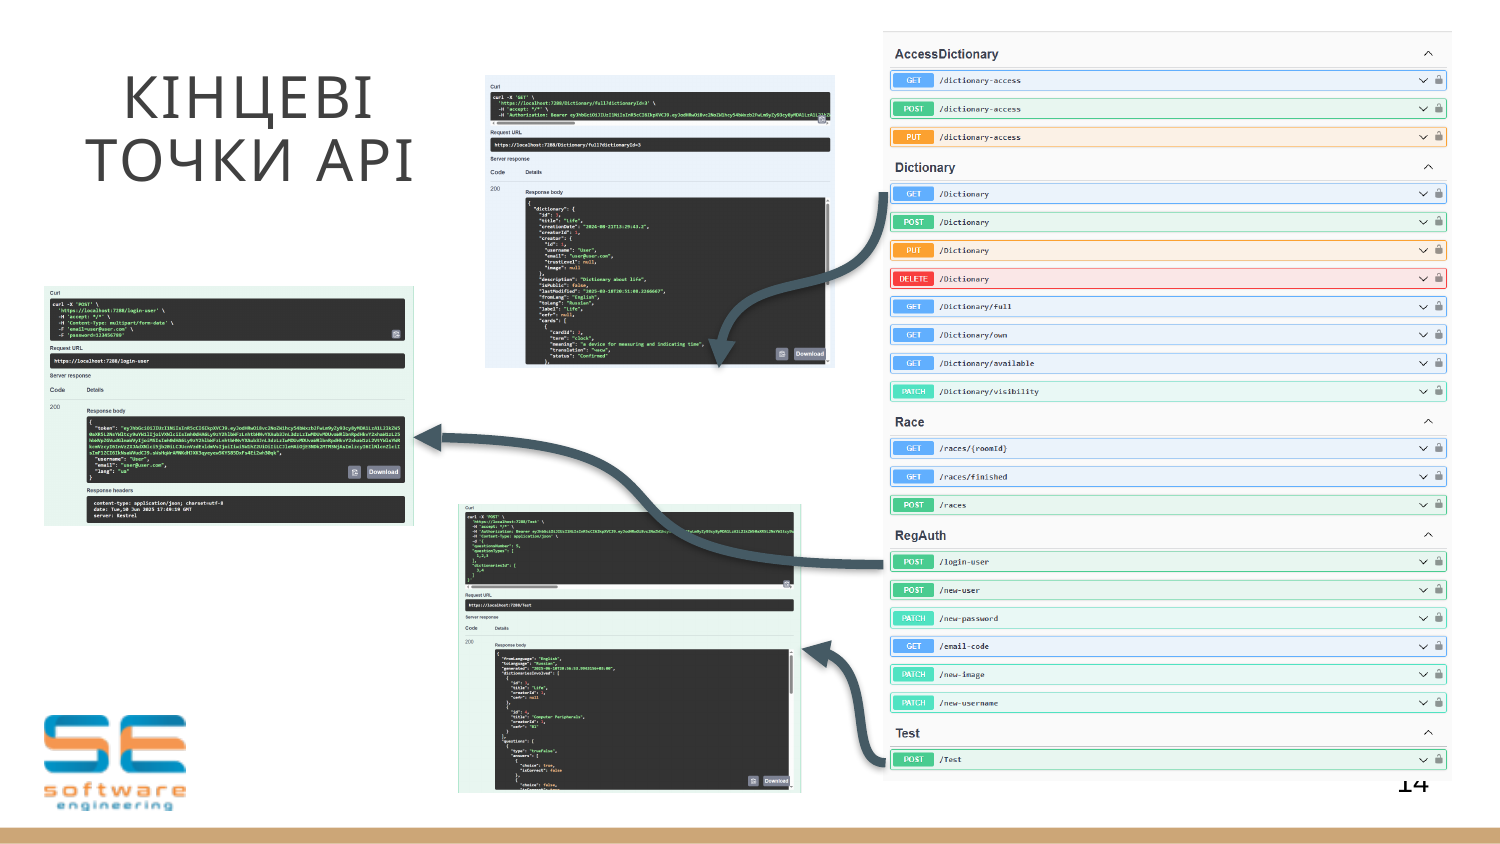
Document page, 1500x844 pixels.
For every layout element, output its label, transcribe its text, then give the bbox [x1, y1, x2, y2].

picture [883, 30, 1452, 782]
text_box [712, 197, 890, 363]
picture [43, 286, 414, 526]
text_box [412, 437, 884, 565]
picture [43, 714, 186, 811]
picture [485, 75, 835, 369]
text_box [786, 663, 901, 749]
text_box 14 [1382, 755, 1500, 806]
picture [458, 565, 802, 793]
text_box Кінцеві точки API [14, 59, 486, 204]
